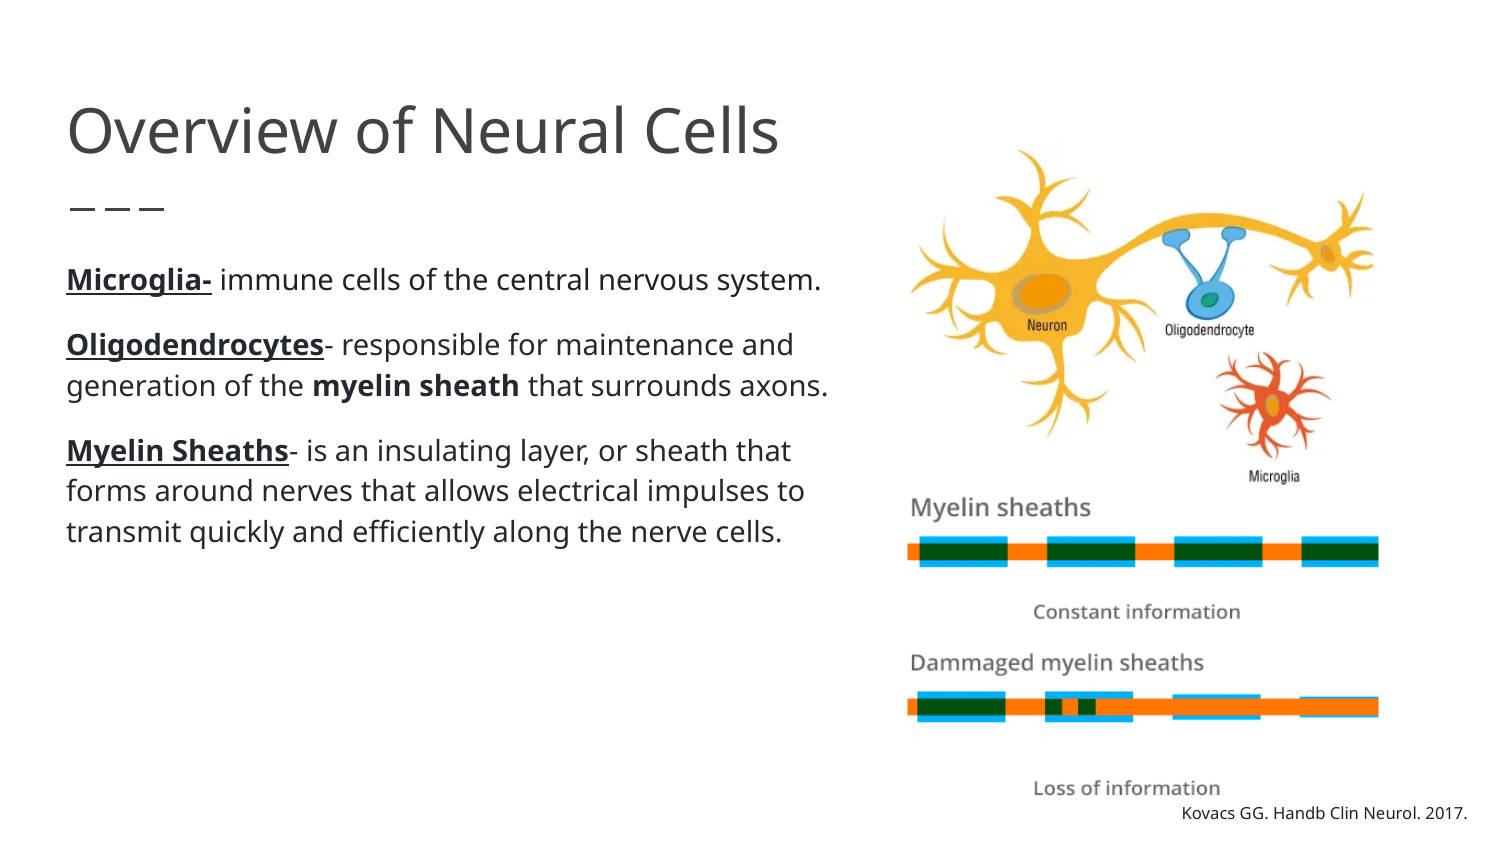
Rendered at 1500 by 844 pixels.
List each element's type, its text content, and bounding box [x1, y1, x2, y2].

title Overview of Neural Cells [51, 61, 1449, 182]
picture [825, 142, 1450, 816]
list Microglia- immune cells of the central nervous system. Oligodendrocytes- responsible for maintenance and generation of the myelin sheath that surrounds axons. Myelin Sheaths- is an insulating layer, or sheath that forms around nerves that allows electrical impulses to transmit quickly and efficiently along the nerve cells. [51, 240, 844, 750]
text_box Kovacs GG. Handb Clin Neurol. 2017. [1166, 793, 1500, 834]
